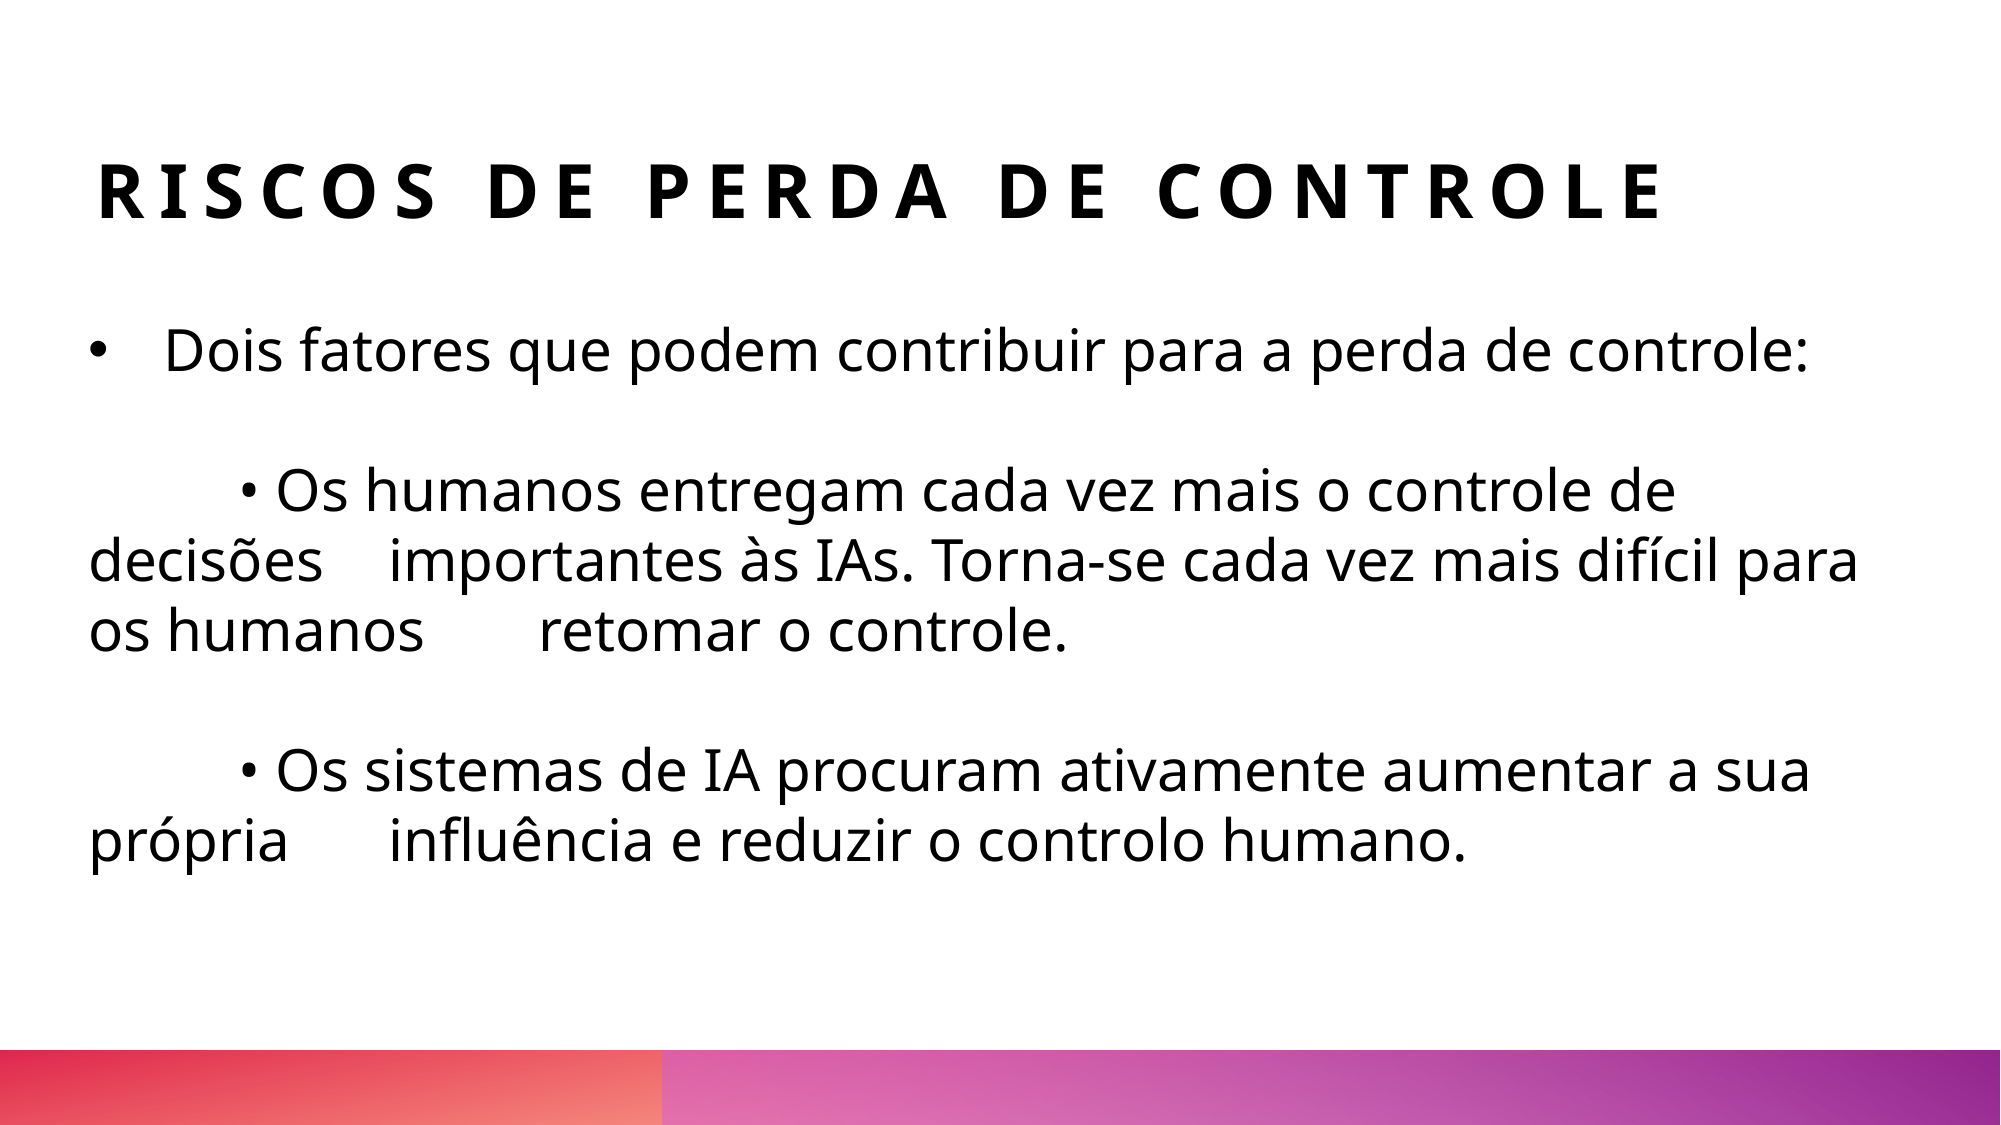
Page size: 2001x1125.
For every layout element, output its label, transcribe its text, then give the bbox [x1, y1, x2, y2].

title Riscos de perda de controle [95, 30, 1865, 234]
text_box Dois fatores que podem contribuir para a perda de controle: • Os humanos entregam cada vez mais o controle de decisões importantes às IAs. Torna-se cada vez mais difícil para os humanos retomar o controle. • Os sistemas de IA procuram ativamente aumentar a sua própria influência e reduzir o controlo humano. [73, 305, 1893, 951]
